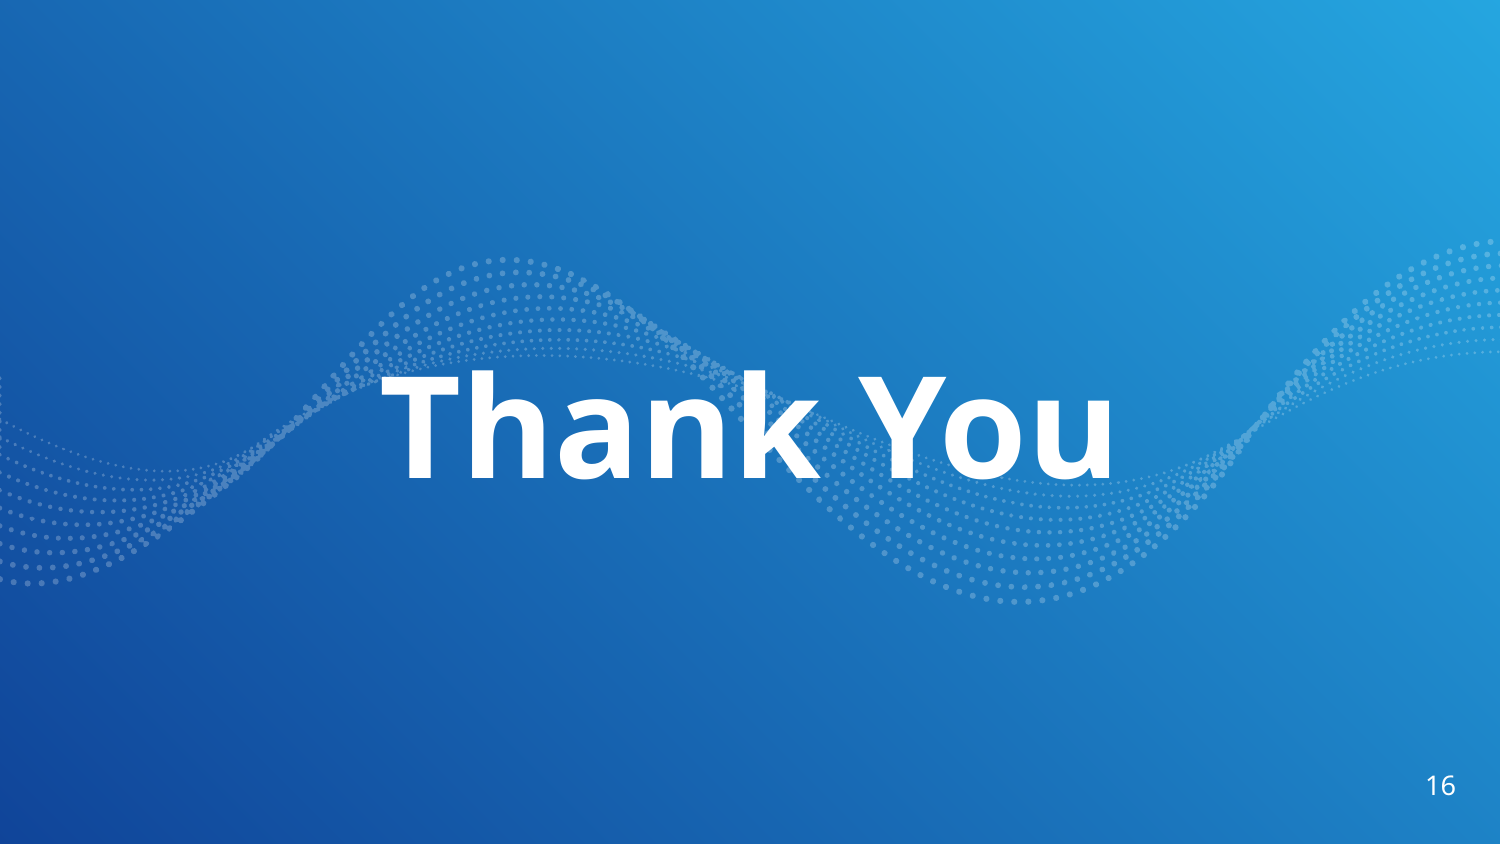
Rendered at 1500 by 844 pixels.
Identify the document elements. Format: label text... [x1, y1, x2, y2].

slide_number 16 [1366, 754, 1457, 819]
list Thank You [362, 351, 1138, 493]
